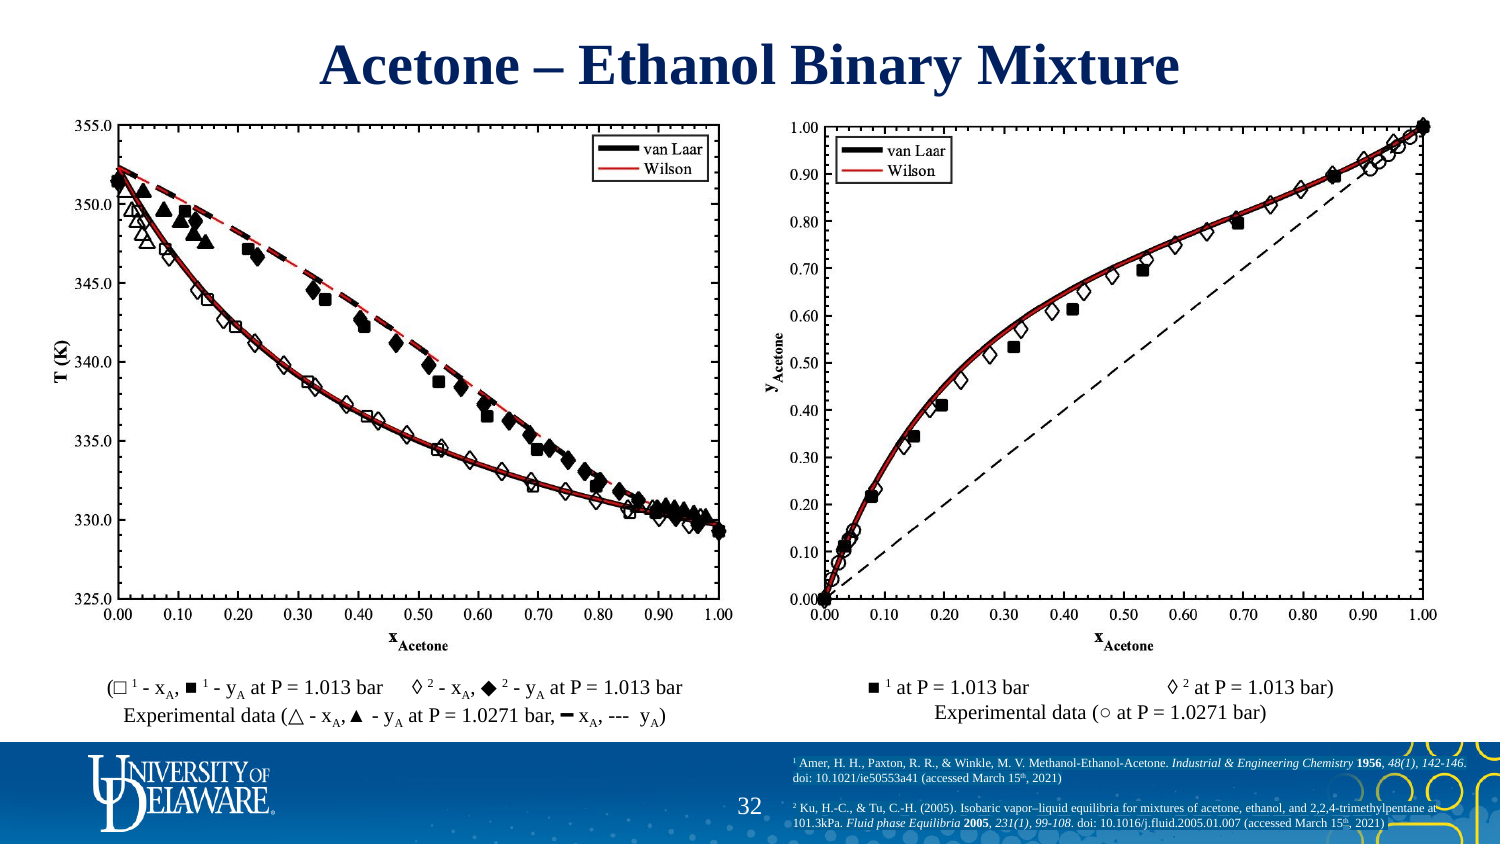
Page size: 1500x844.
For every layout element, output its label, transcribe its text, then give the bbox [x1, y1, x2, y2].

text_box ■ 1 at P = 1.013 bar ◊ 2 at P = 1.013 bar) Experimental data (○ at P = 1.0271 bar) [809, 669, 1393, 731]
picture [0, 0, 1500, 844]
title Acetone – Ethanol Binary Mixture [75, 0, 1425, 122]
slide_number 31 [575, 782, 778, 828]
text_box 1 Amer, H. H., Paxton, R. R., & Winkle, M. V. Methanol-Ethanol-Acetone. Industrial & Engineering Chemistry 1956, 48(1), 142-146. doi: 10.1021/ie50553a41 (accessed March 15th, 2021) 2 Ku, H.-C., & Tu, C.-H. (2005). Isobaric vapor–liquid equilibria for mixtures of acetone, ethanol, and 2,2,4-trimethylpentane at 101.3kPa. Fluid phase Equilibria 2005, 231(1), 99-108. doi: 10.1016/j.fluid.2005.01.007 (accessed March 15th, 2021) [778, 747, 1500, 838]
text_box (□ 1 - xA, ■ 1 - yA at P = 1.013 bar ◊ 2 - xA, ◆ 2 - yA at P = 1.013 bar Experimental data (△ - xA,▲ - yA at P = 1.0271 bar, ━ xA, --- yA) [69, 669, 721, 738]
